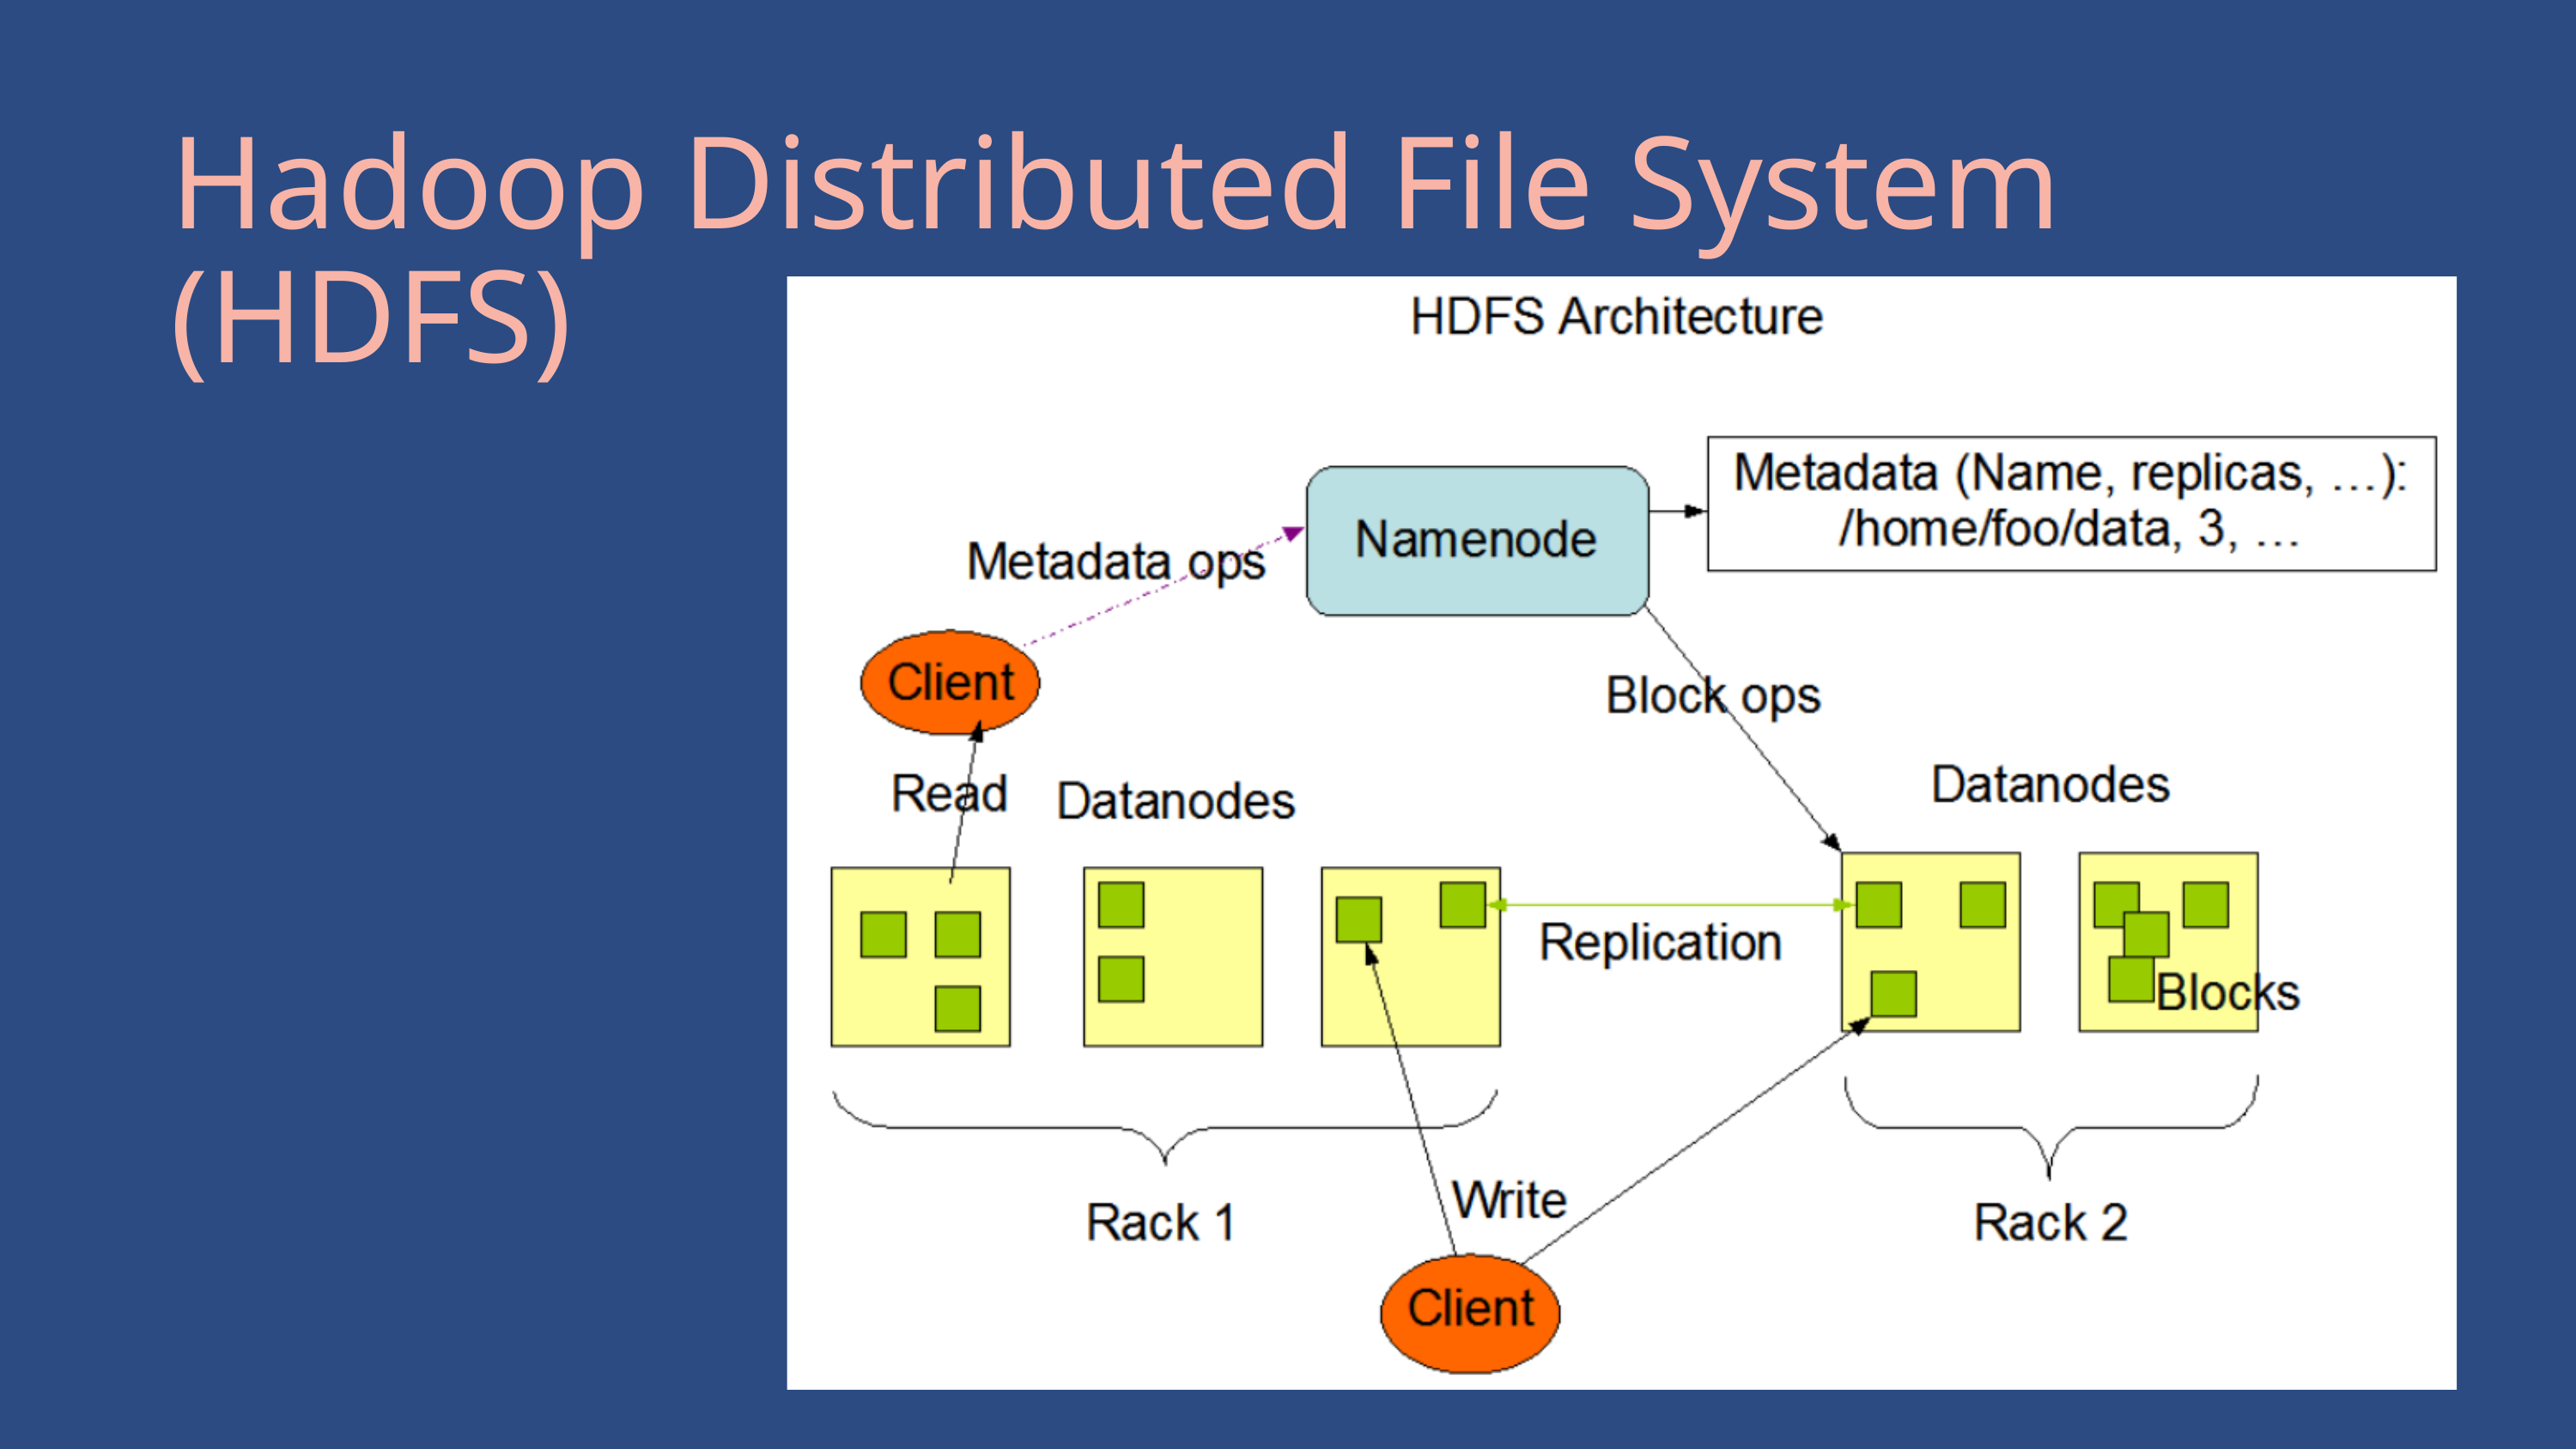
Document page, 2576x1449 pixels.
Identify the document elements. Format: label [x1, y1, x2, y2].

text_box [787, 538, 2458, 1390]
text_box [170, 110, 2458, 529]
